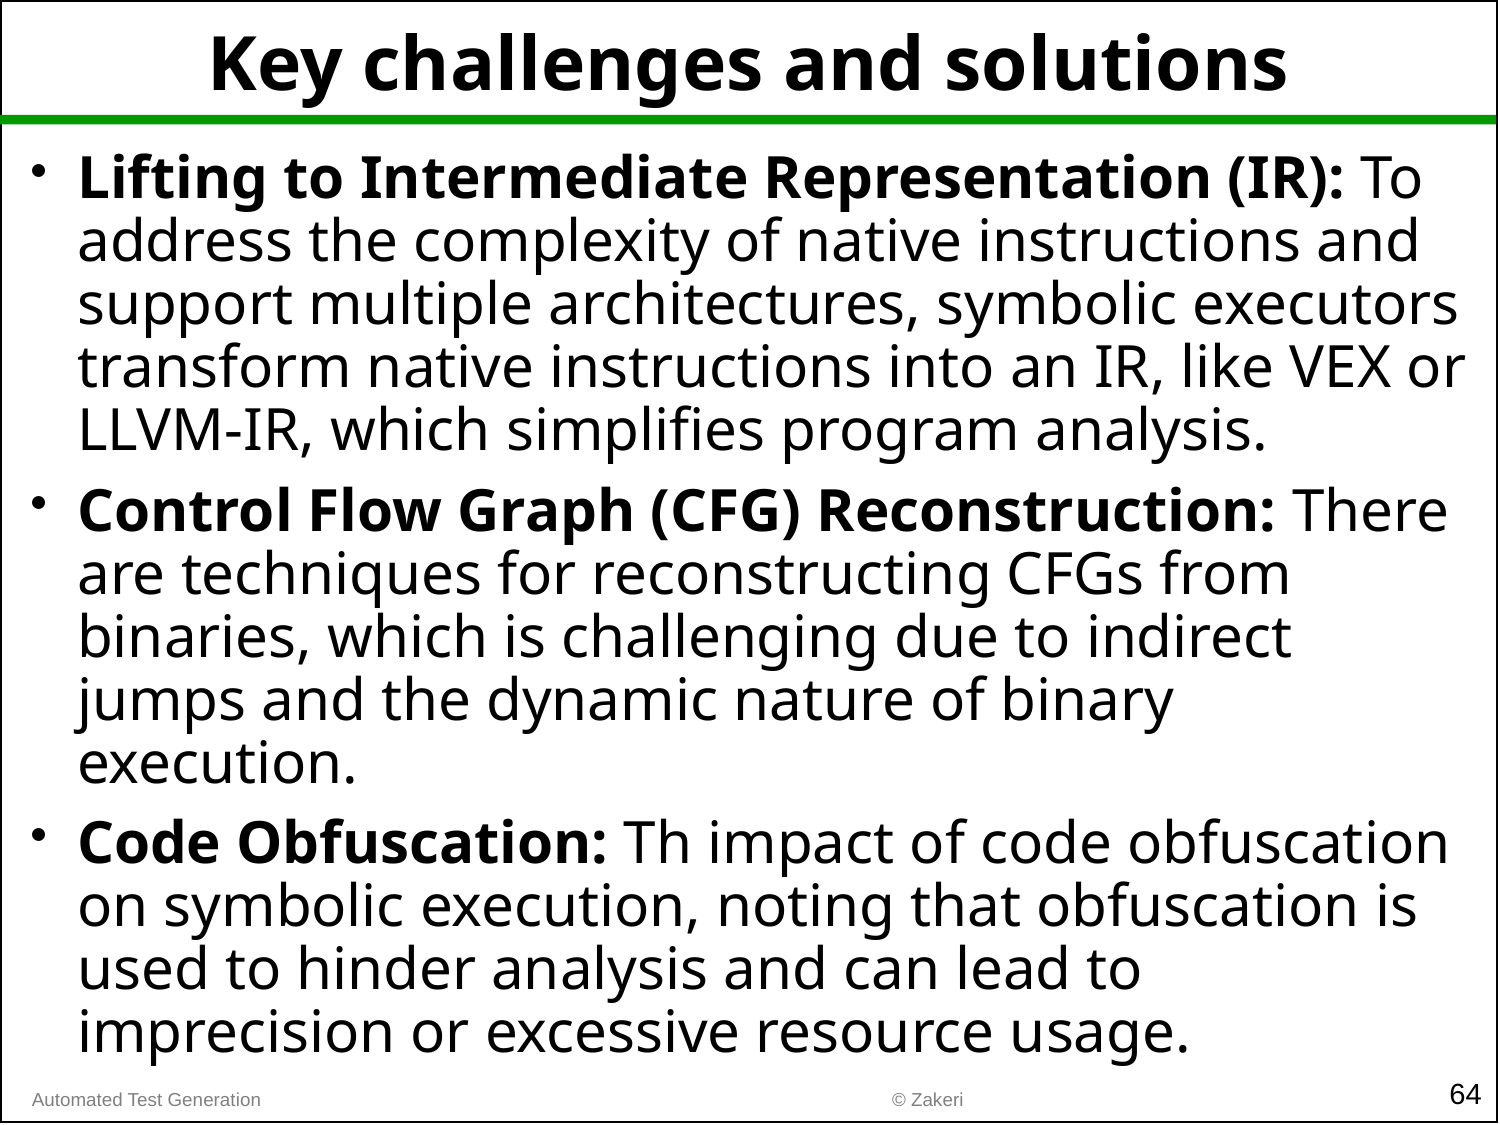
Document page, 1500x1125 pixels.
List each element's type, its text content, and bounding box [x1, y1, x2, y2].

footer © Zakeri [690, 1078, 1166, 1118]
title Key challenges and solutions [14, 7, 1483, 125]
slide_number 64 [1184, 1077, 1498, 1118]
list Lifting to Intermediate Representation (IR): To address the complexity of native instructions and support multiple architectures, symbolic executors transform native instructions into an IR, like VEX or LLVM-IR, which simplifies program analysis. Control Flow Graph (CFG) Reconstruction: There are techniques for reconstructing CFGs from binaries, which is challenging due to indirect jumps and the dynamic nature of binary execution. Code Obfuscation: Th impact of code obfuscation on symbolic execution, noting that obfuscation is used to hinder analysis and can lead to imprecision or excessive resource usage. [15, 141, 1485, 1074]
slide_number Automated Test Generation [16, 1080, 657, 1118]
